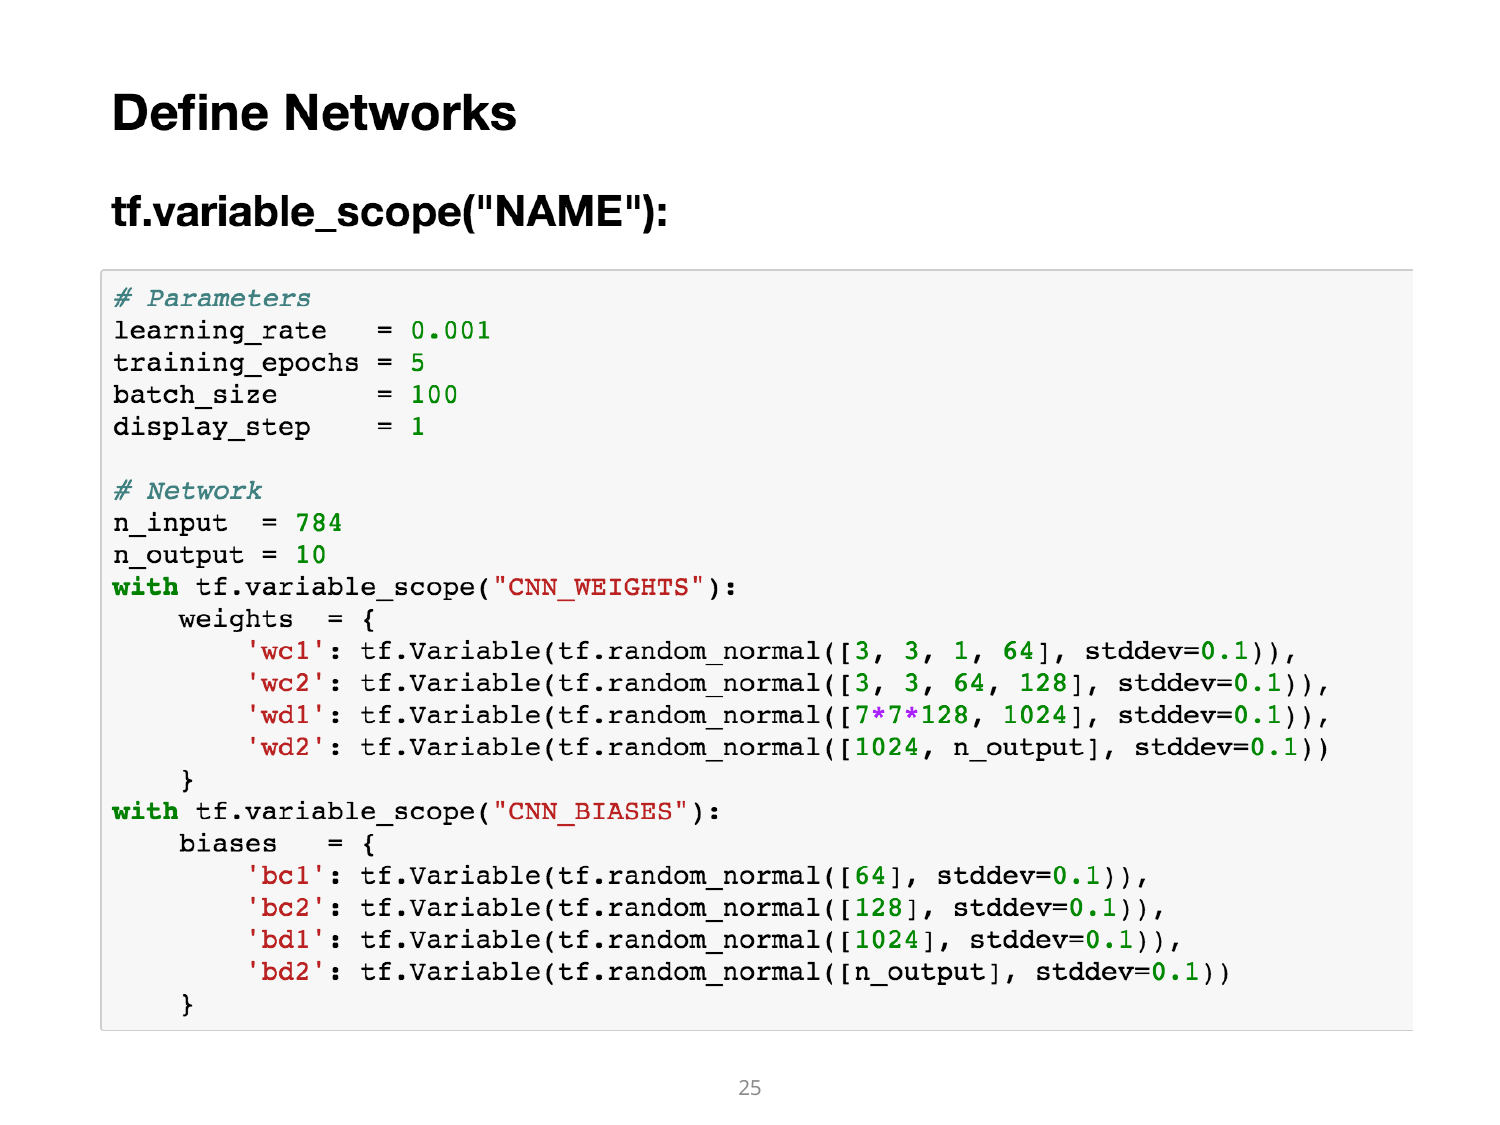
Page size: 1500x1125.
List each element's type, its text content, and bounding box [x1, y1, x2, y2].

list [87, 77, 1413, 1048]
slide_number 25 [575, 1058, 925, 1119]
